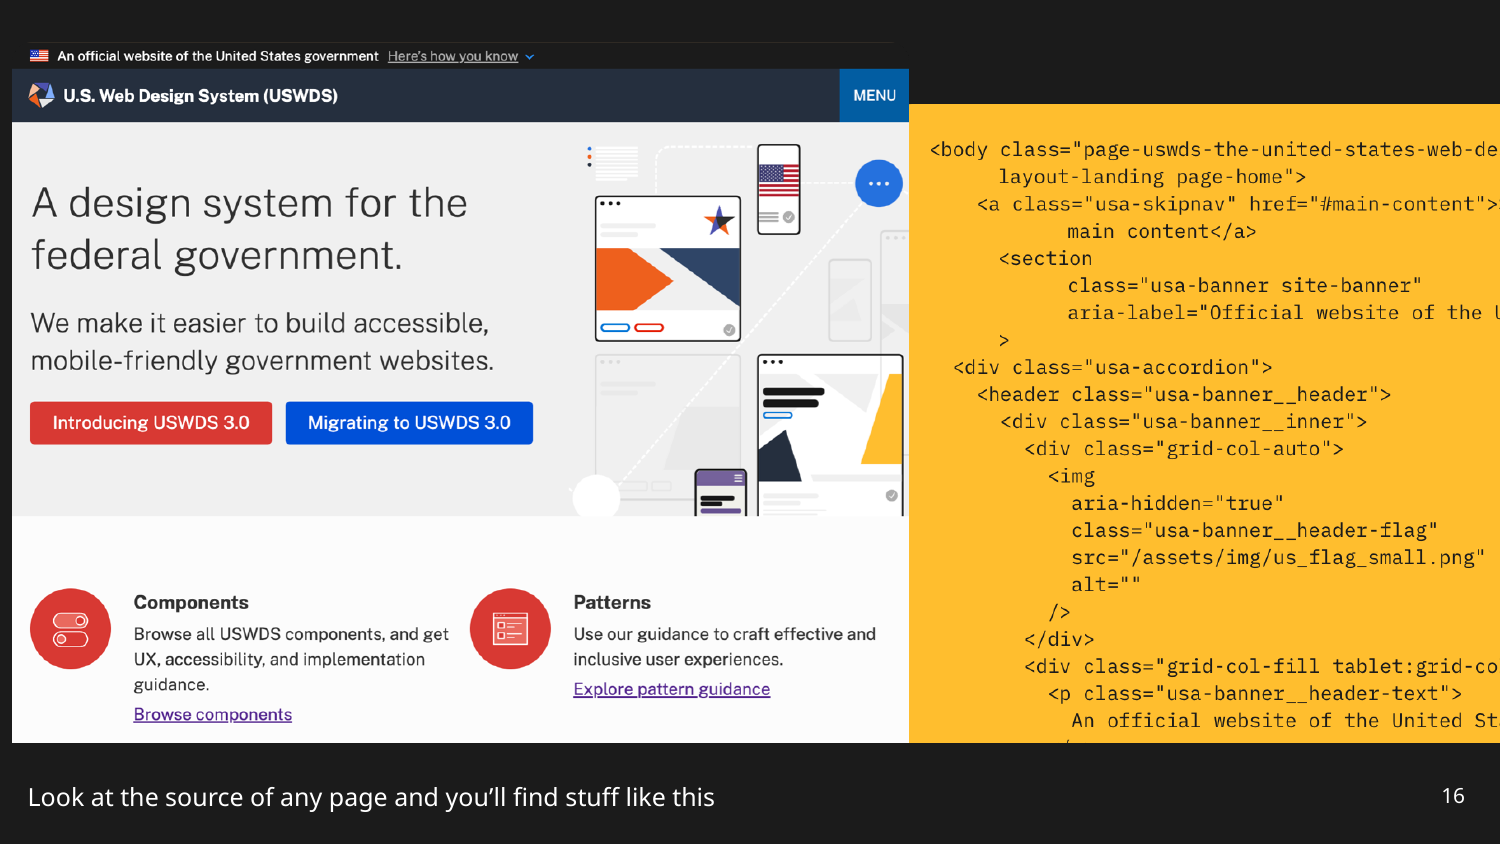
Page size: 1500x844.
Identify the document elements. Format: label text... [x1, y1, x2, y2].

title Look at the source of any page and you’ll find stuff like this [12, 766, 1355, 844]
picture [0, 0, 1500, 743]
slide_number 16 [1389, 764, 1480, 830]
